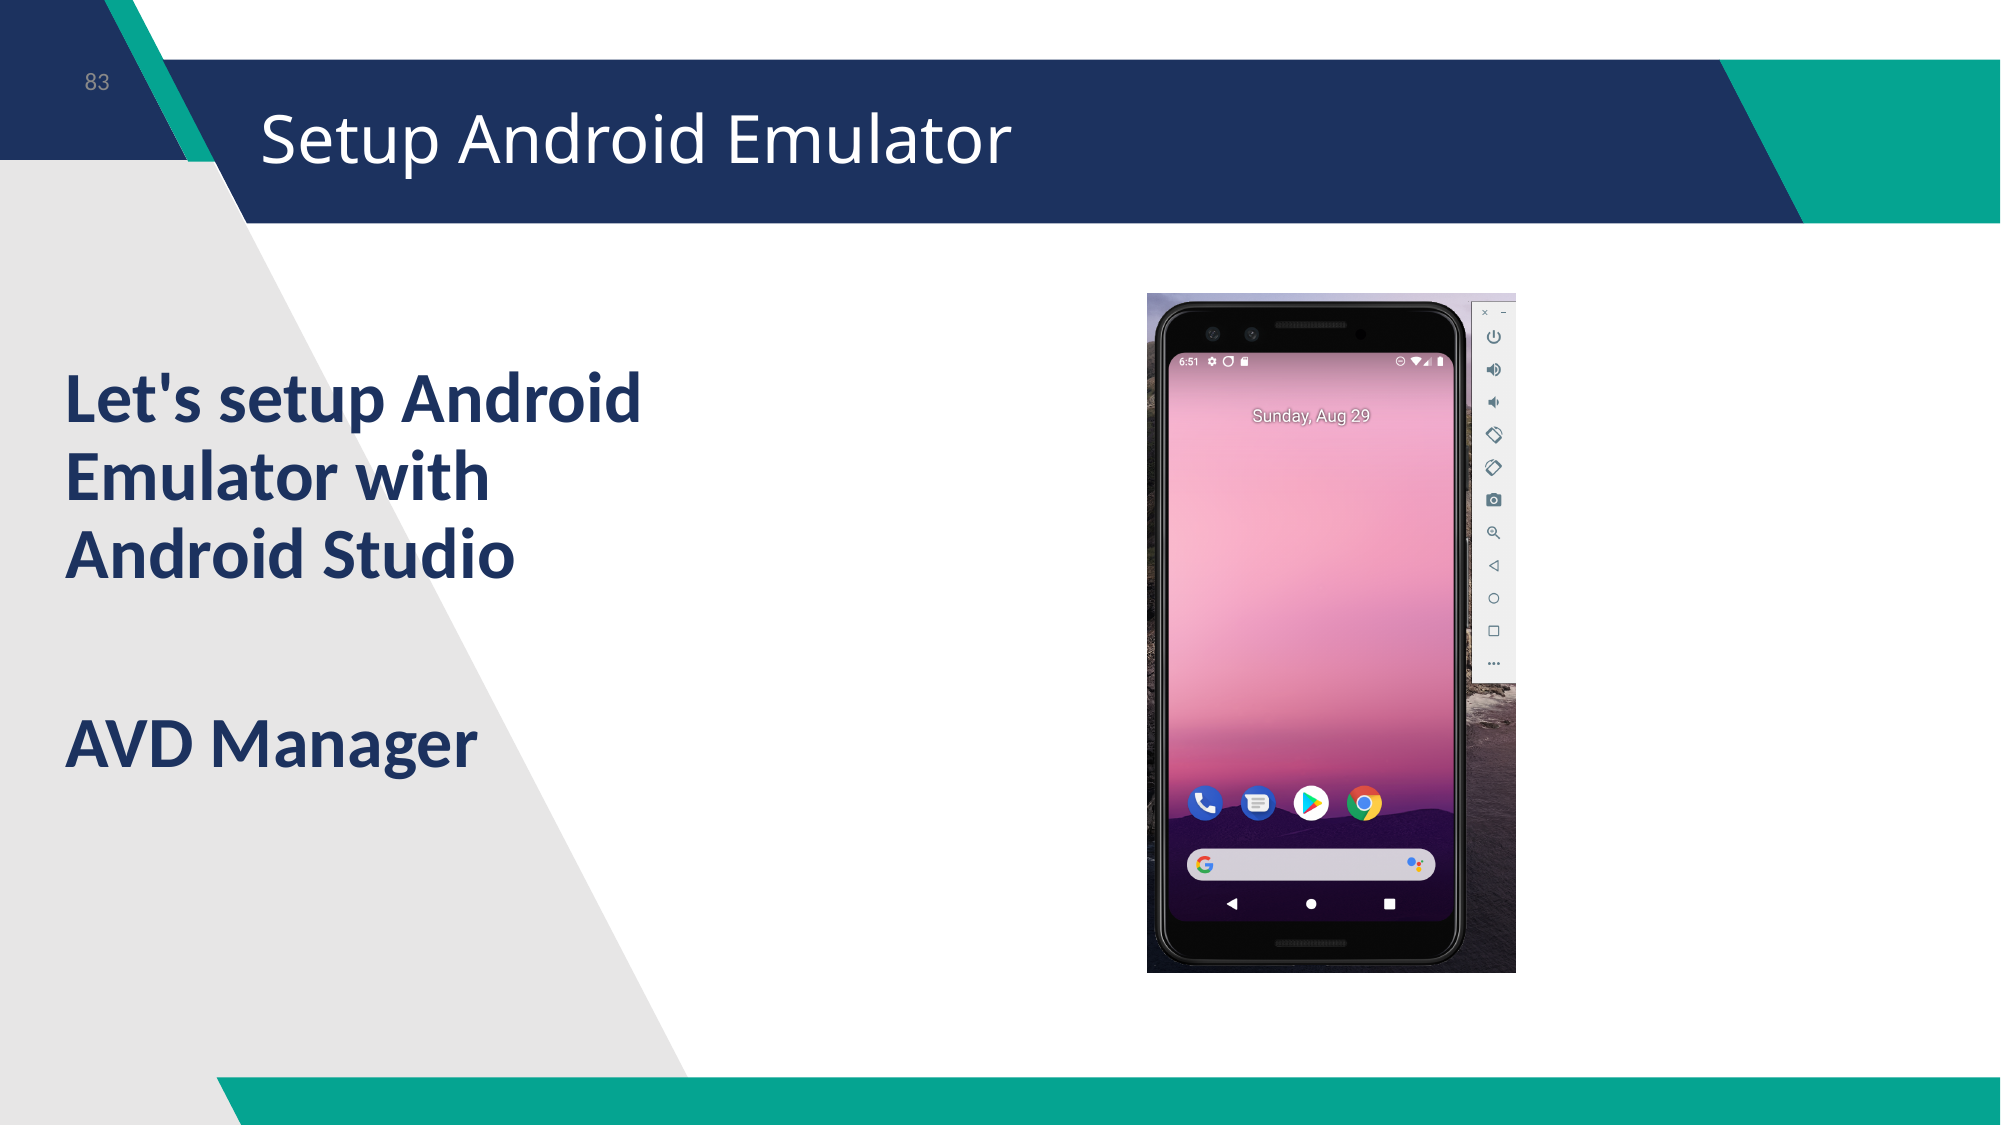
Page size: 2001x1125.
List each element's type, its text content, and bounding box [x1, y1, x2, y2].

list Let's setup Android Emulator with Android Studio AVD Manager [45, 273, 690, 1048]
title Setup Android Emulator [240, 59, 1898, 224]
slide_number ‹#› [0, 0, 131, 160]
picture [1146, 293, 1516, 974]
